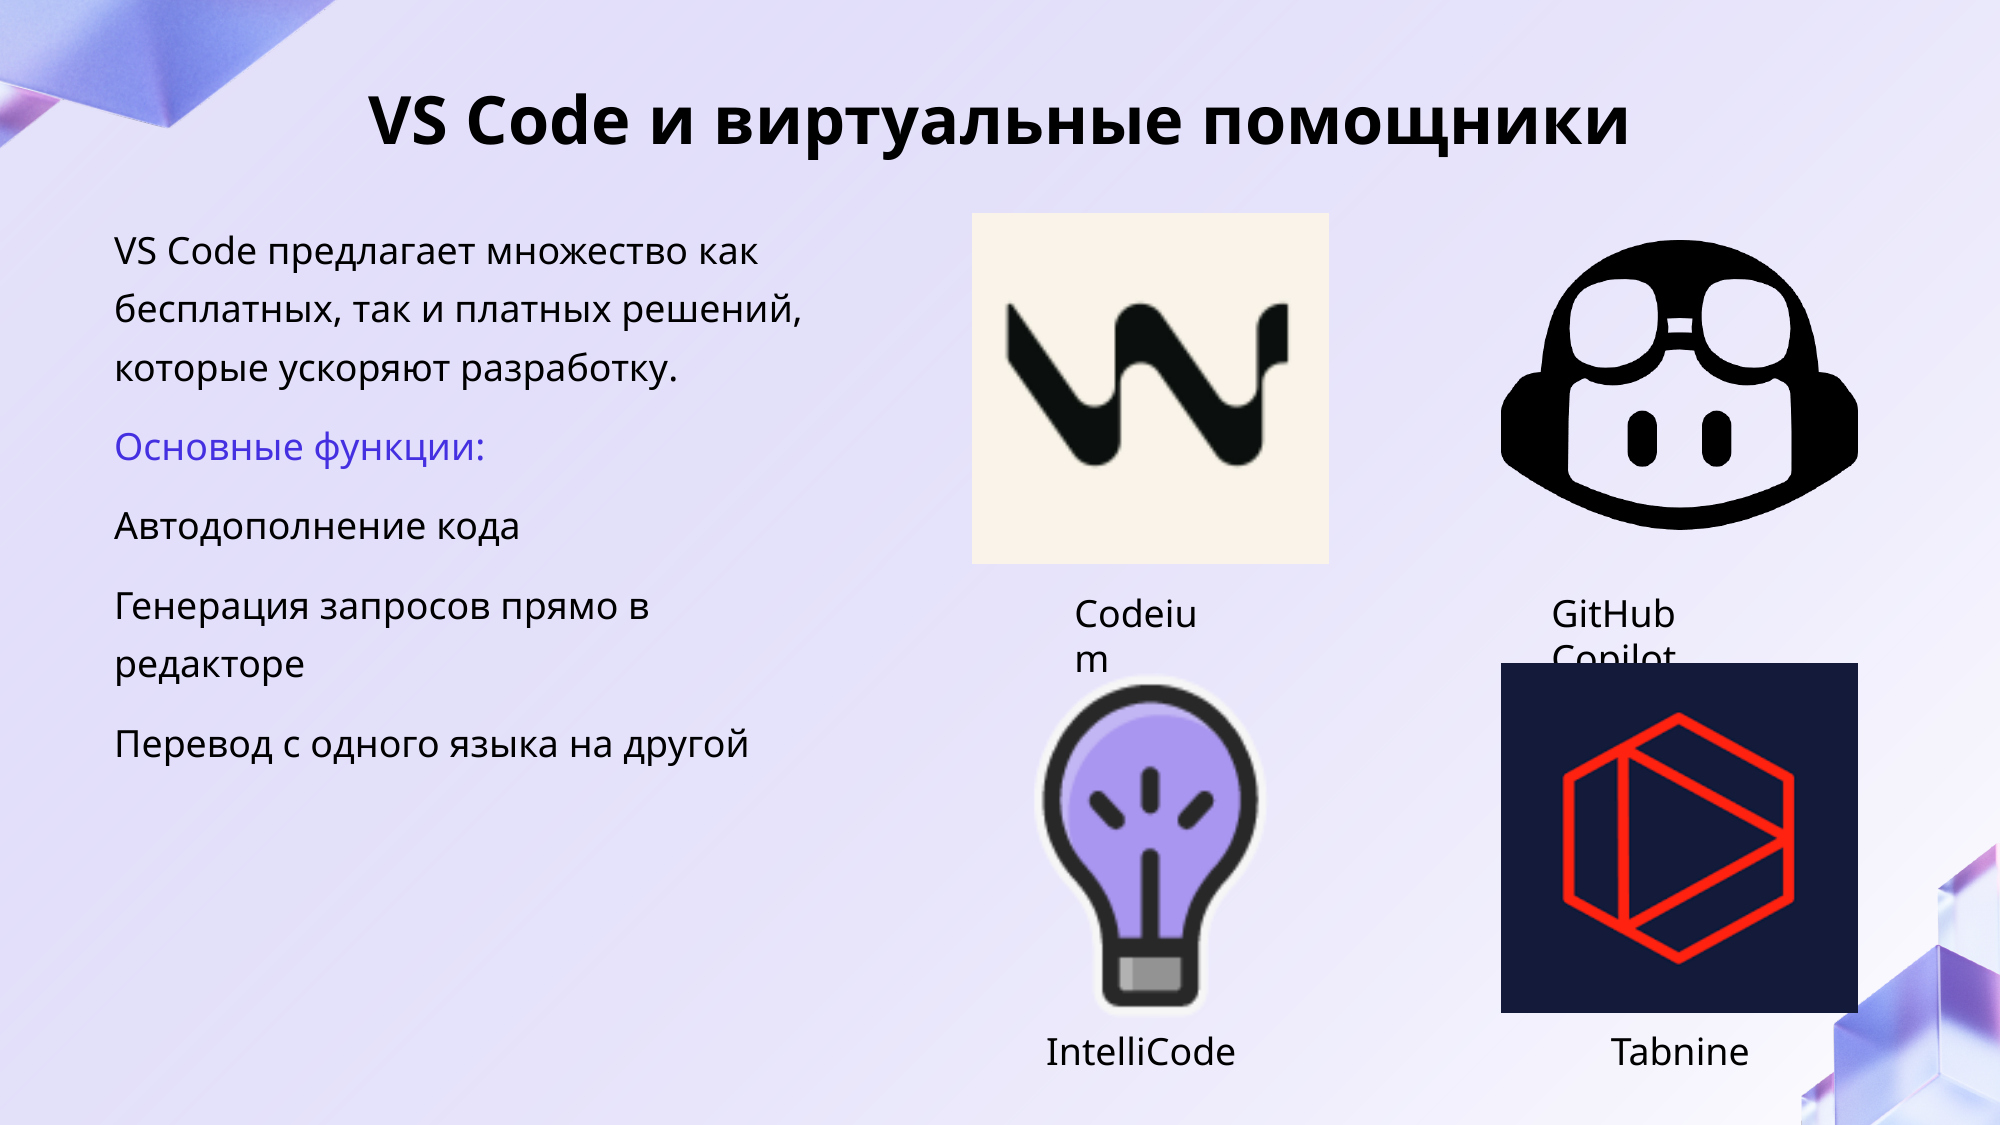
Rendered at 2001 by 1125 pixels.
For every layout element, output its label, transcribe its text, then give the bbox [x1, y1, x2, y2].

picture [1501, 663, 2000, 1125]
text_box GitHub Copilot [1536, 582, 1823, 663]
list VS Code предлагает множество как бесплатных, так и платных решений, которые ускоряют разработку. Основные функции: Автодополнение кода Генерация запросов прямо в редакторе Перевод с одного языка на другой [114, 213, 827, 1013]
picture [1501, 206, 1858, 563]
picture [990, 672, 1312, 1021]
picture [972, 213, 1329, 564]
text_box IntelliCode [1031, 1021, 1271, 1081]
text_box Tabnine [1596, 1020, 1771, 1081]
picture [0, 0, 703, 374]
title VS Code и виртуальные помощники [114, 59, 1886, 178]
text_box Codeium [1059, 582, 1243, 672]
